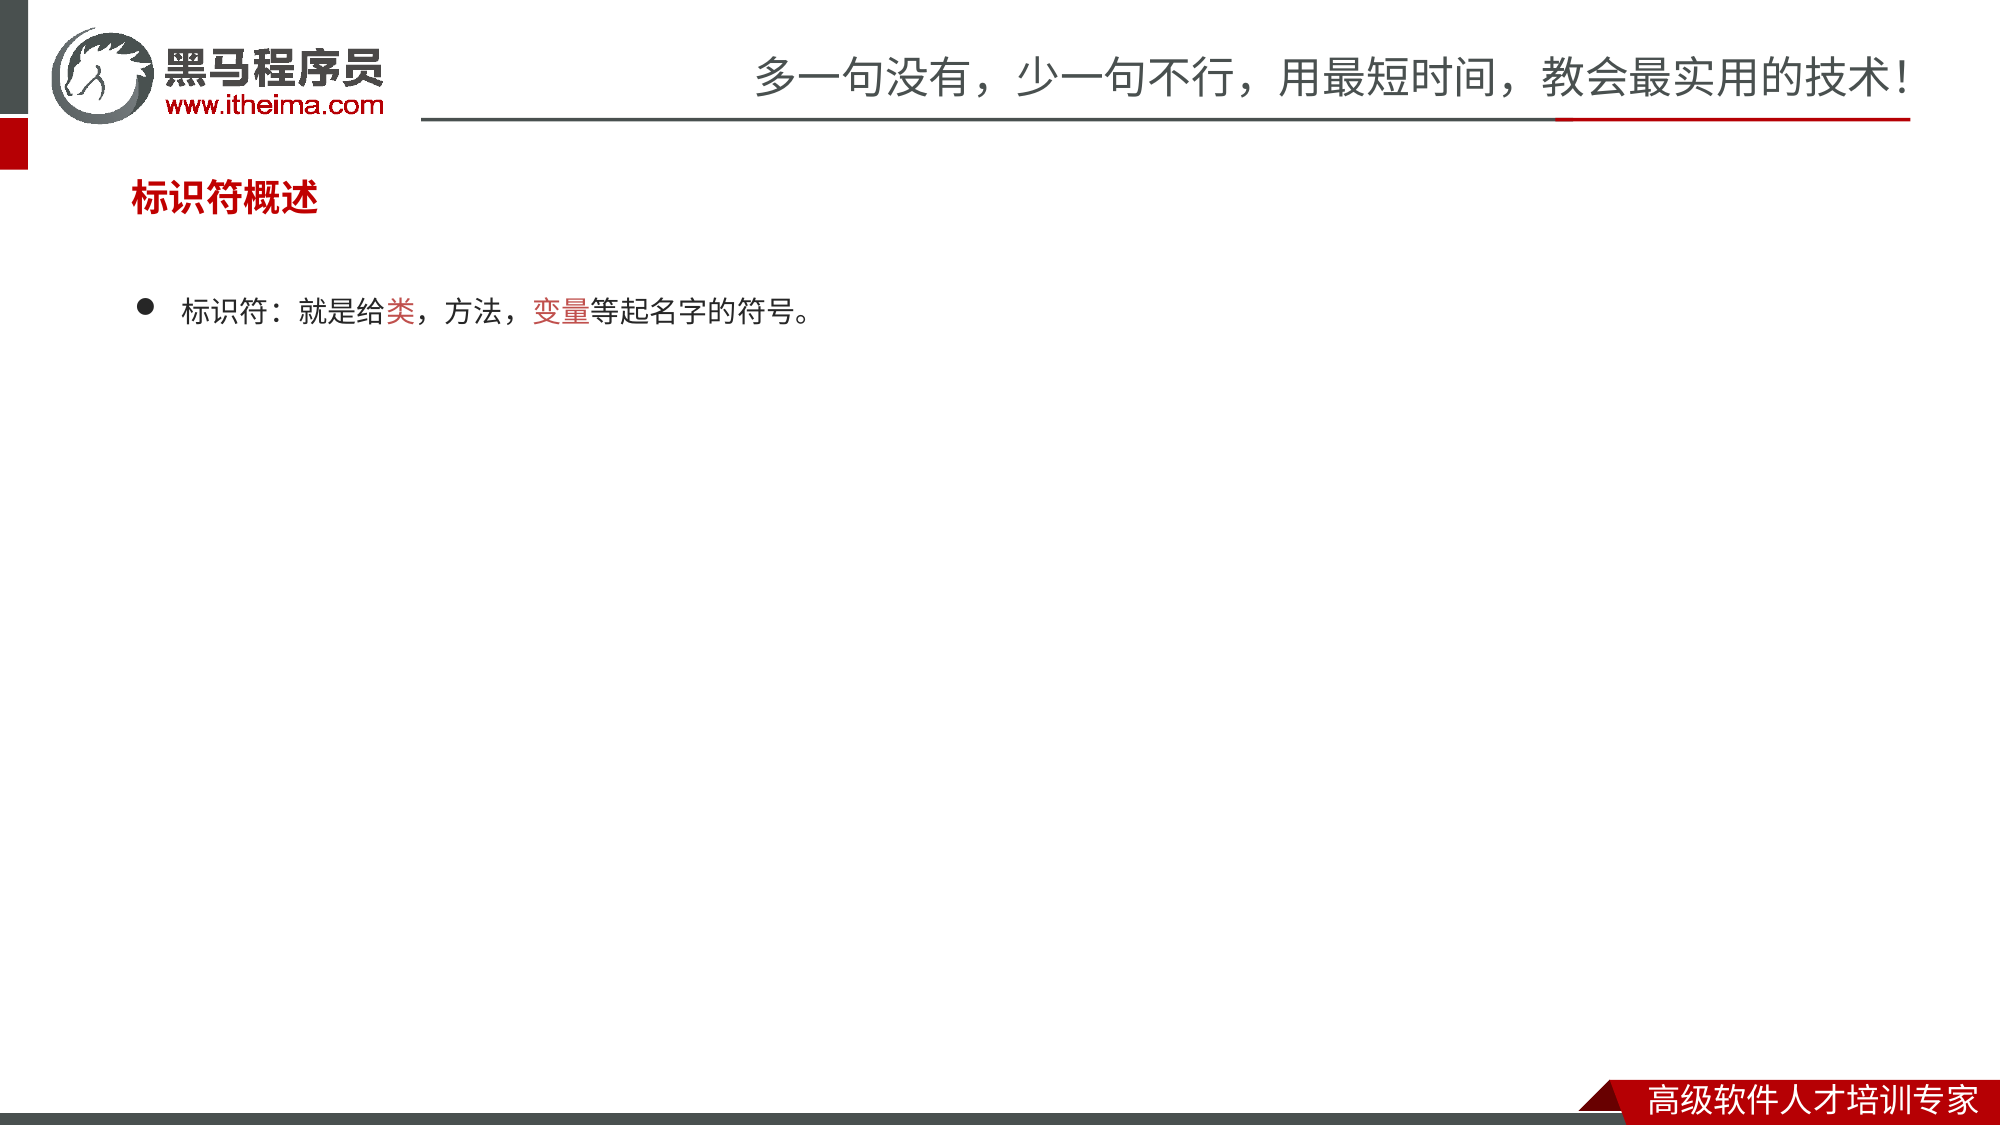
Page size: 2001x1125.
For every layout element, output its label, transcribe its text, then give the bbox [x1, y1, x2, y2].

list 标识符概述 [116, 154, 1880, 239]
text_box 标识符：就是给类，方法，变量等起名字的符号。 [119, 268, 924, 336]
title [116, 40, 1556, 125]
picture [50, 26, 384, 125]
